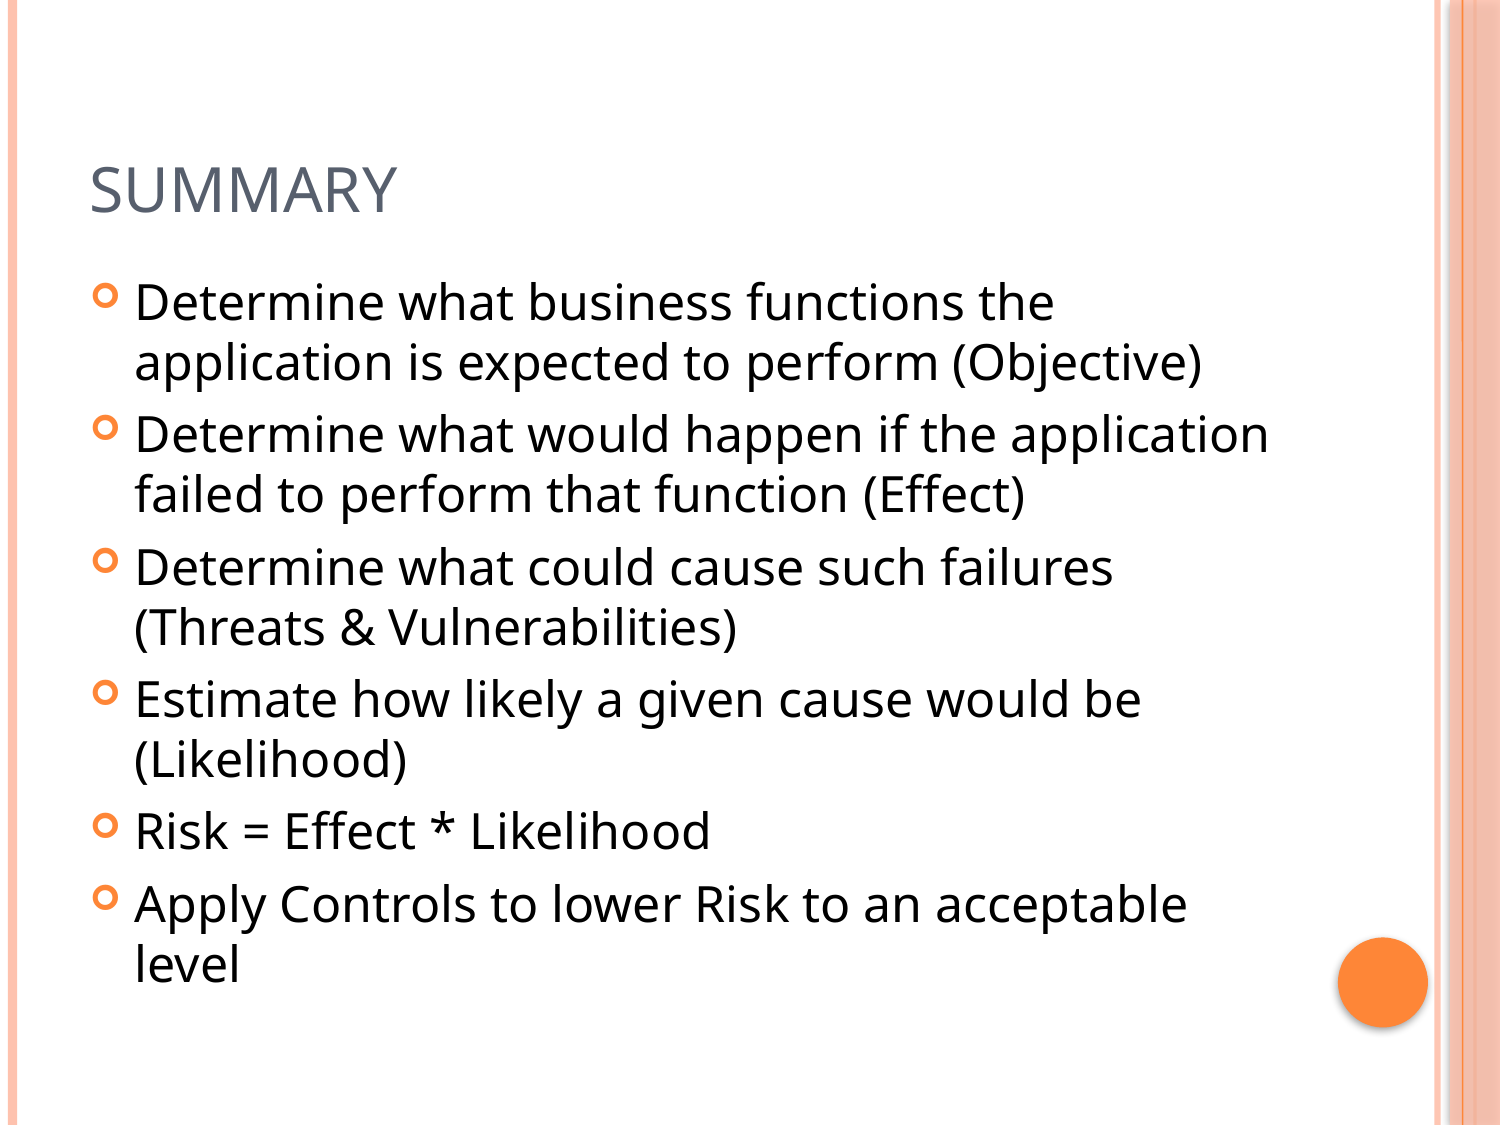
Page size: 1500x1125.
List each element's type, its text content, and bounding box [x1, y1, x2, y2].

list Determine what business functions the application is expected to perform (Objective) Determine what would happen if the application failed to perform that function (Effect) Determine what could cause such failures (Threats & Vulnerabilities) Estimate how likely a given cause would be (Likelihood) Risk = Effect * Likelihood Apply Controls to lower Risk to an acceptable level [75, 262, 1300, 1062]
title Summary [75, 45, 1300, 233]
